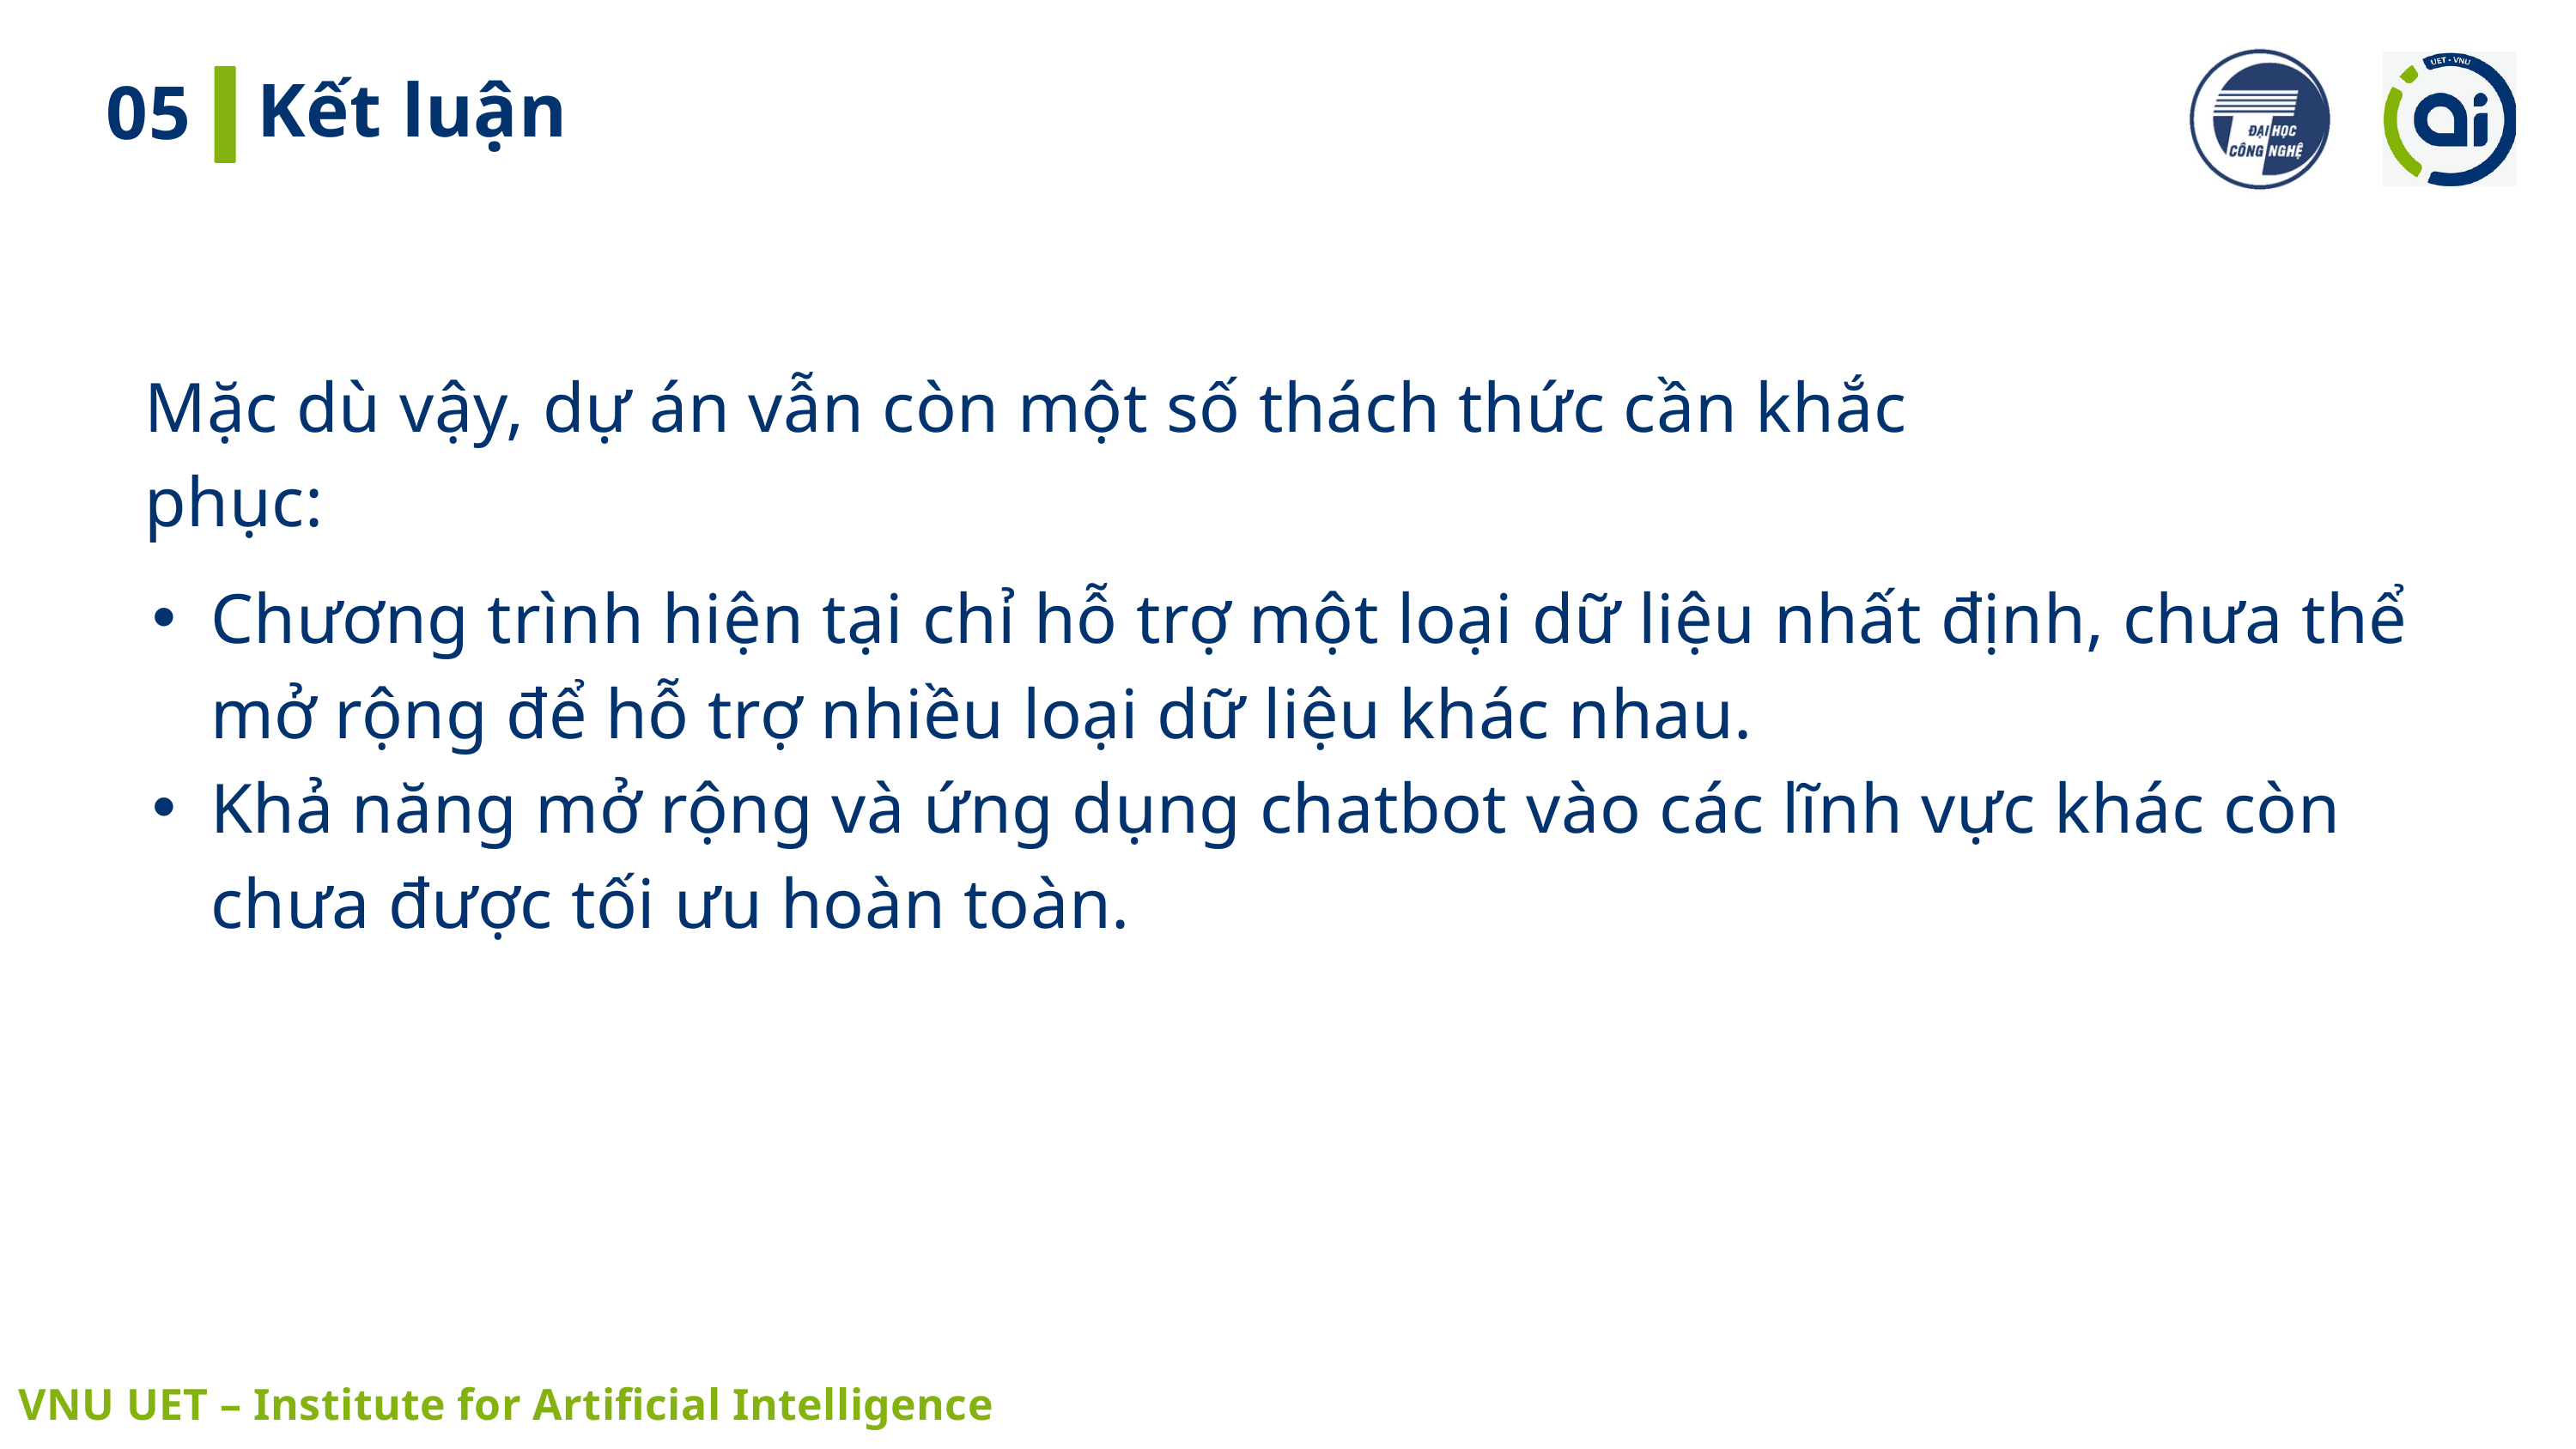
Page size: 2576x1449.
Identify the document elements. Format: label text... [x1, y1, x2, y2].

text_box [2182, 40, 2517, 197]
text_box Mặc dù vậy, dự án vẫn còn một số thách thức cần khắc phục: [144, 350, 2015, 541]
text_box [0, 1371, 2576, 1449]
text_box Chương trình hiện tại chỉ hỗ trợ một loại dữ liệu nhất định, chưa thể mở rộng để hỗ trợ nhiều loại dữ liệu khác nhau. Khả năng mở rộng và ứng dụng chatbot vào các lĩnh vực khác còn chưa được tối ưu hoàn toàn. [94, 561, 2482, 1037]
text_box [103, 0, 1134, 231]
